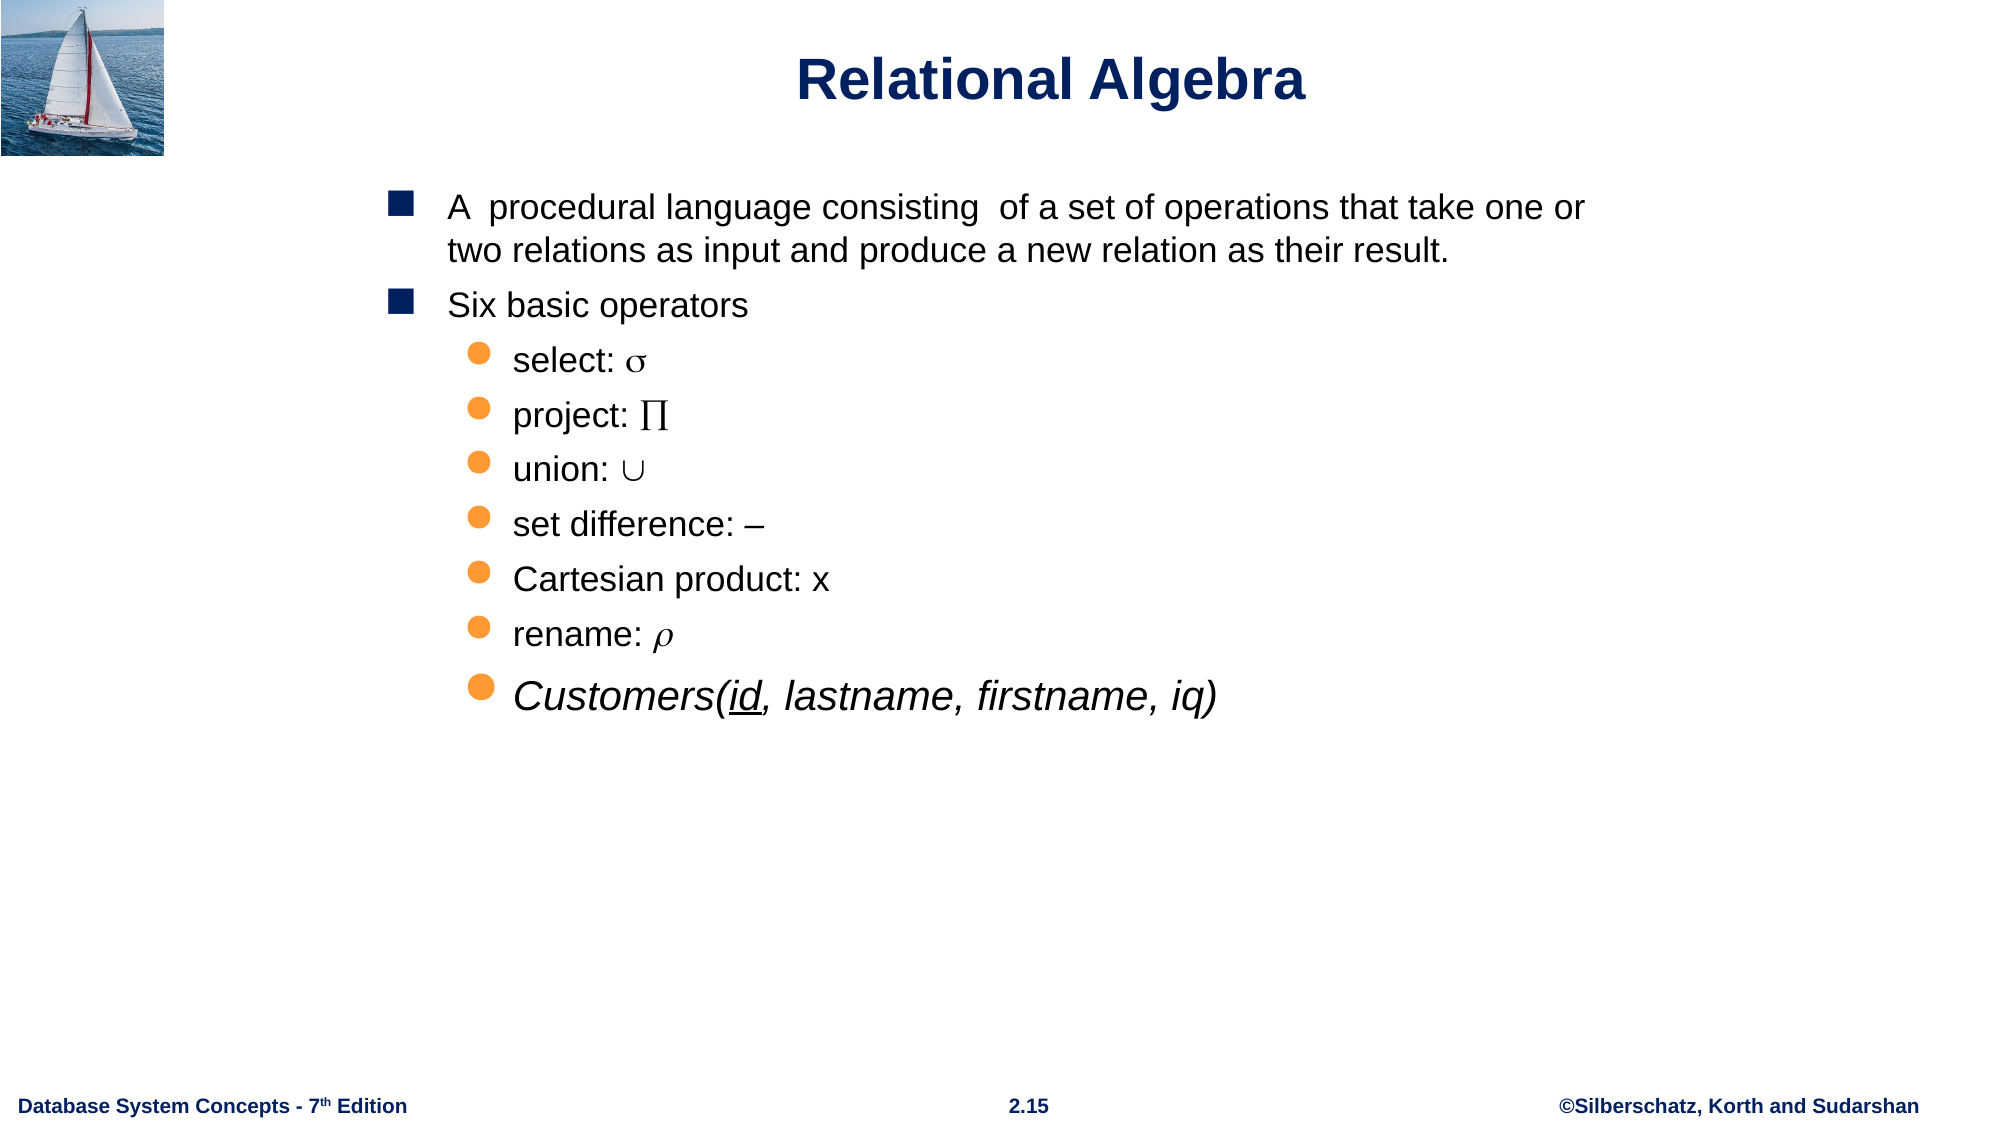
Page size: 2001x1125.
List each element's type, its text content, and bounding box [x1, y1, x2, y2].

title Relational Algebra [167, 18, 1935, 120]
picture [1, 0, 164, 156]
list A procedural language consisting of a set of operations that take one or two relations as input and produce a new relation as their result. Six basic operators select:  project:  union:  set difference: – Cartesian product: x rename:  Customers(id, lastname, firstname, iq) [376, 176, 1616, 977]
